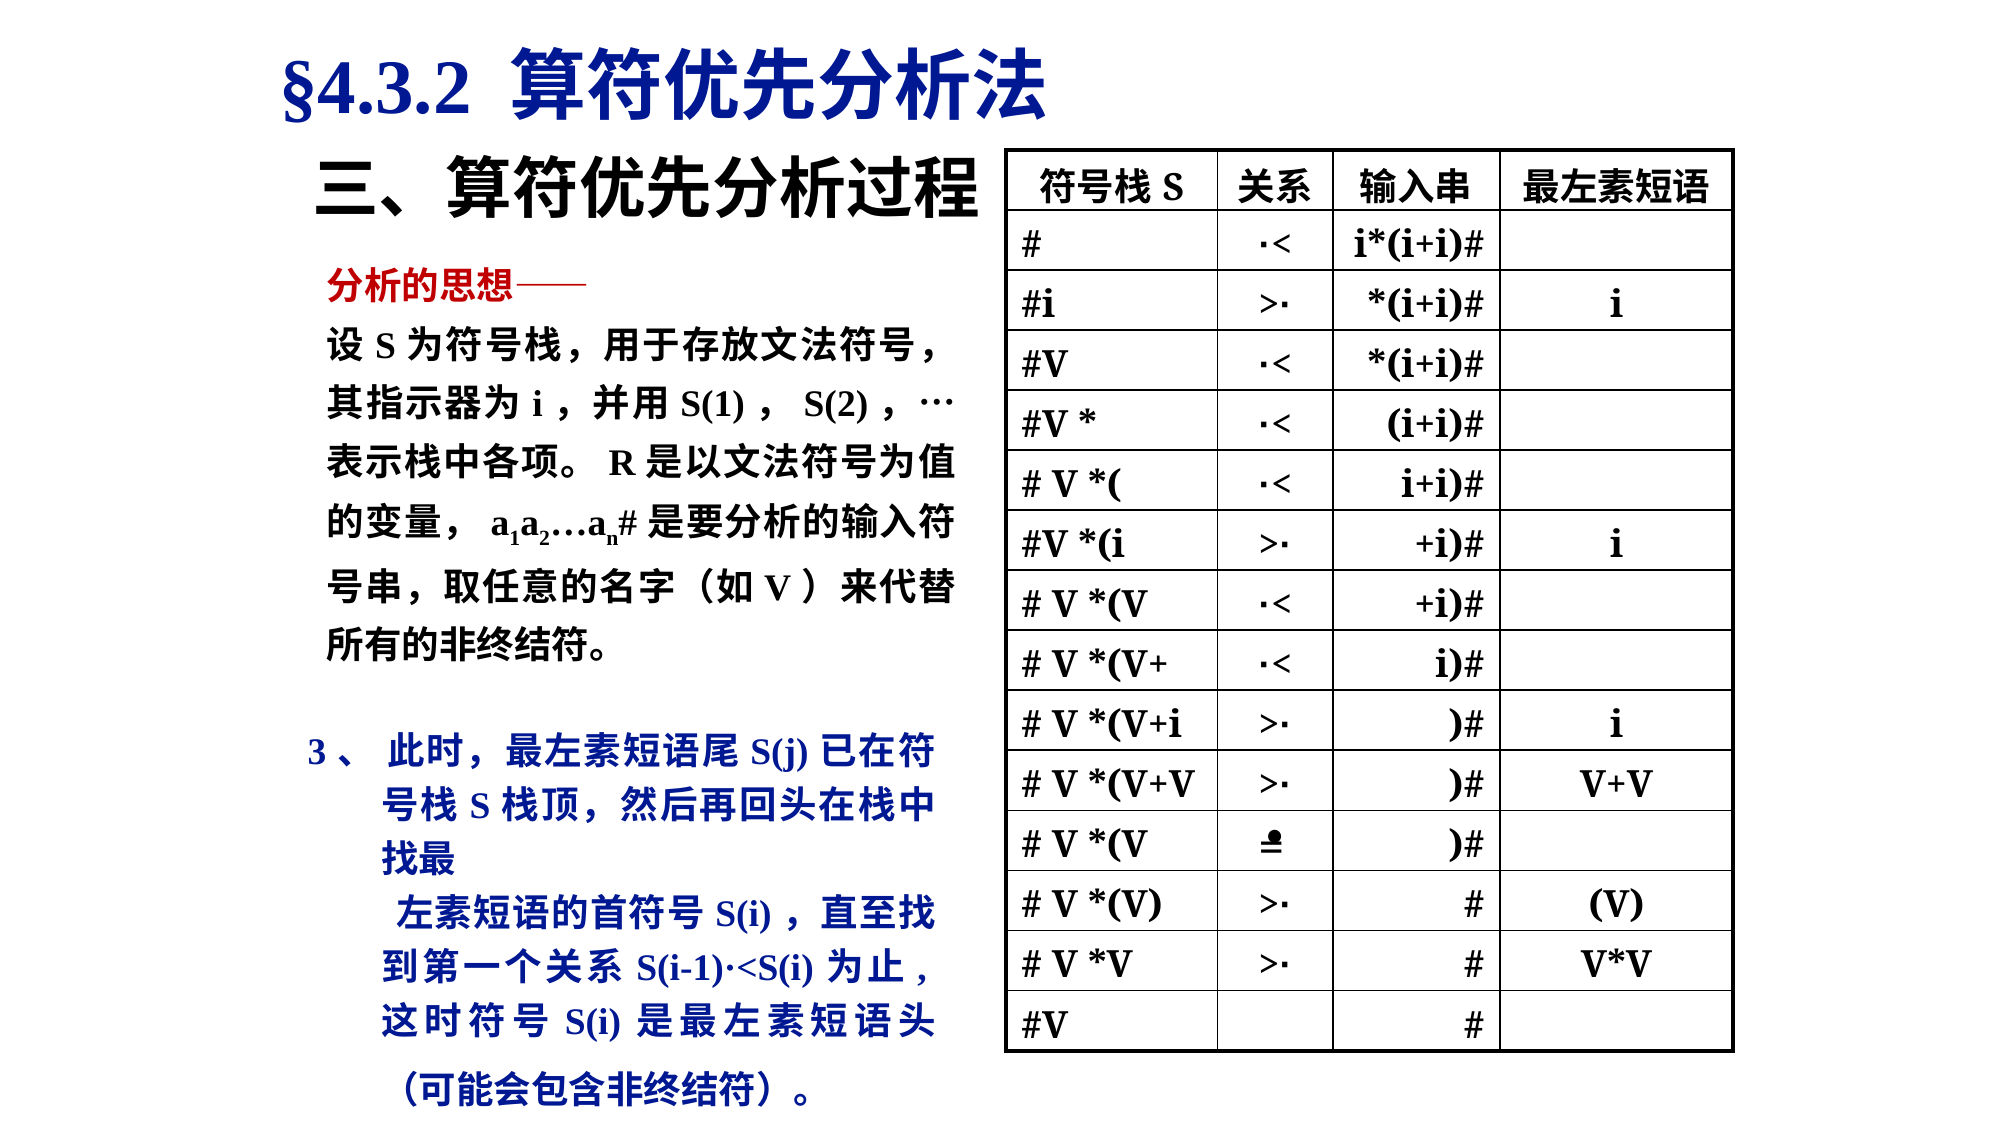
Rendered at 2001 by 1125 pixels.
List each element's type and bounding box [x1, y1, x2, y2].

table_cell [1334, 211, 1499, 269]
table_cell [1501, 211, 1731, 269]
table_cell [1501, 511, 1731, 569]
table_cell [1501, 631, 1731, 689]
table_header [1334, 152, 1499, 209]
table_cell [1218, 331, 1332, 389]
table_cell [1218, 931, 1332, 990]
table_cell [1317, 811, 1332, 870]
table_cell [1501, 271, 1731, 329]
text_box [311, 241, 971, 674]
table_cell [1218, 571, 1332, 629]
table_cell [1501, 451, 1731, 509]
table_cell [1218, 631, 1332, 689]
table_cell [1501, 871, 1731, 930]
table_cell [1501, 691, 1731, 749]
table_cell [1008, 451, 1217, 509]
table_cell [1334, 691, 1499, 749]
table_cell [1334, 631, 1499, 689]
table_cell [1008, 871, 1217, 930]
table_cell [1334, 751, 1499, 810]
table_cell [1218, 391, 1332, 449]
table_cell [1501, 991, 1731, 1049]
table_cell [1218, 811, 1244, 870]
table_cell [1334, 931, 1499, 990]
table_cell [1334, 871, 1499, 930]
table_cell [1008, 511, 1217, 569]
table_cell [1501, 331, 1731, 389]
table_cell [1008, 991, 1217, 1049]
text_box [1244, 763, 1317, 889]
table_cell [1501, 571, 1731, 629]
table_cell [1501, 931, 1731, 990]
table_cell [1501, 751, 1731, 810]
table_cell [1334, 331, 1499, 389]
table_cell [1501, 811, 1731, 870]
table_header [1501, 152, 1731, 209]
text_box [264, 10, 1715, 233]
table_cell [1008, 931, 1217, 990]
table_cell [1008, 271, 1217, 329]
table_cell [1334, 571, 1499, 629]
table_cell [1334, 991, 1499, 1049]
table_cell [1008, 631, 1217, 689]
table_cell [1008, 691, 1217, 749]
table_cell [1218, 751, 1332, 810]
table_cell [1218, 451, 1332, 509]
table_cell [1218, 871, 1332, 930]
table_cell [1334, 811, 1499, 870]
table_cell [1334, 391, 1499, 449]
table_cell [1008, 331, 1217, 389]
table_cell [1218, 211, 1332, 269]
table_cell [1008, 391, 1217, 449]
table_cell [1334, 271, 1499, 329]
table_cell [1218, 691, 1332, 749]
text_box [292, 710, 951, 1122]
table_cell [1218, 511, 1332, 569]
table_cell [1334, 451, 1499, 509]
table_cell [1008, 571, 1217, 629]
table_cell [1008, 811, 1217, 870]
table_header [1218, 152, 1332, 209]
table_header [1008, 152, 1217, 209]
table_cell [1218, 991, 1332, 1049]
table_cell [1008, 211, 1217, 269]
table_cell [1008, 751, 1217, 810]
table_cell [1501, 391, 1731, 449]
table_cell [1218, 271, 1332, 329]
table_cell [1334, 511, 1499, 569]
